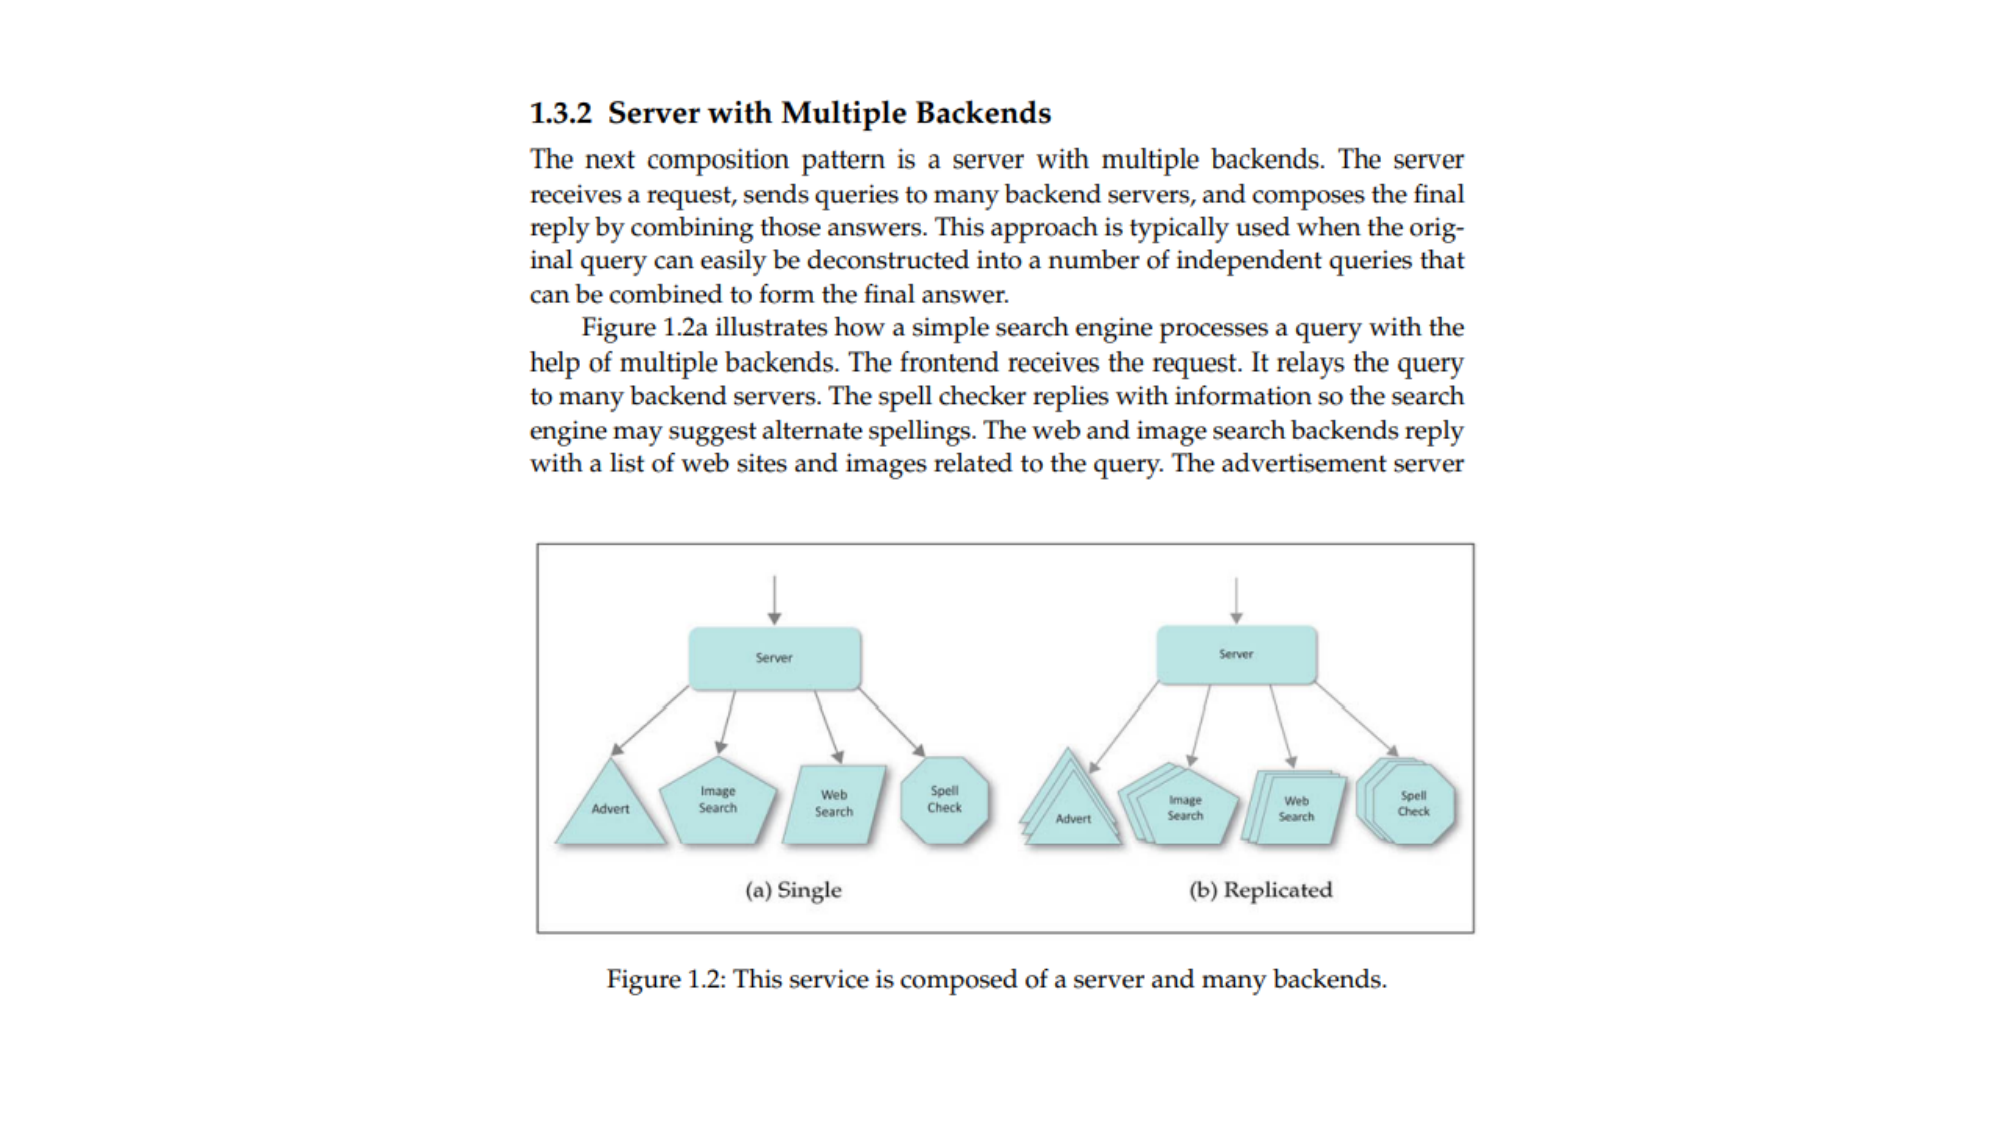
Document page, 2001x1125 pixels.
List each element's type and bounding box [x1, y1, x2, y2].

picture [461, 34, 1539, 1091]
